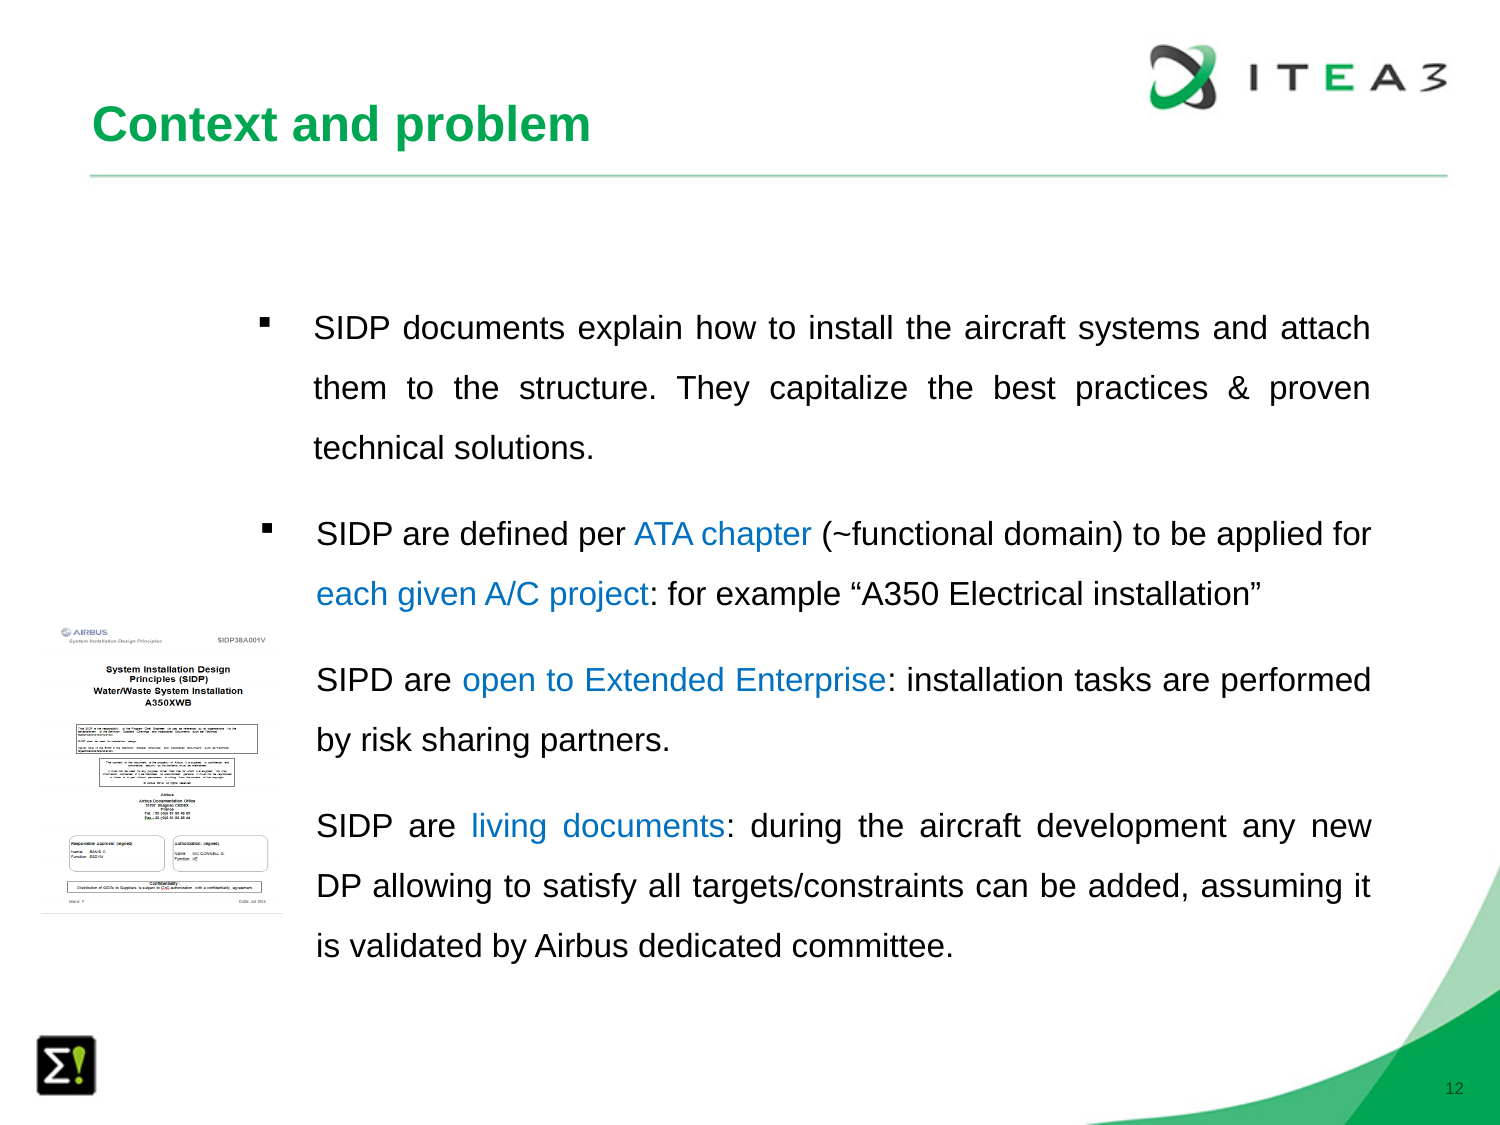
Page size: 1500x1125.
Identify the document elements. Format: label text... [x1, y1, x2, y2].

list SIDP documents explain how to install the aircraft systems and attach them to the structure. They capitalize the best practices & proven technical solutions. SIDP are defined per ATA chapter (~functional domain) to be applied for each given A/C project: for example “A350 Electrical installation” SIPD are open to Extended Enterprise: installation tasks are performed by risk sharing partners. SIDP are living documents: during the aircraft development any new DP allowing to satisfy all targets/constraints can be added, assuming it is validated by Airbus dedicated committee. [242, 278, 1388, 836]
title Context and problem [76, 23, 1099, 160]
picture [0, 0, 1500, 1125]
